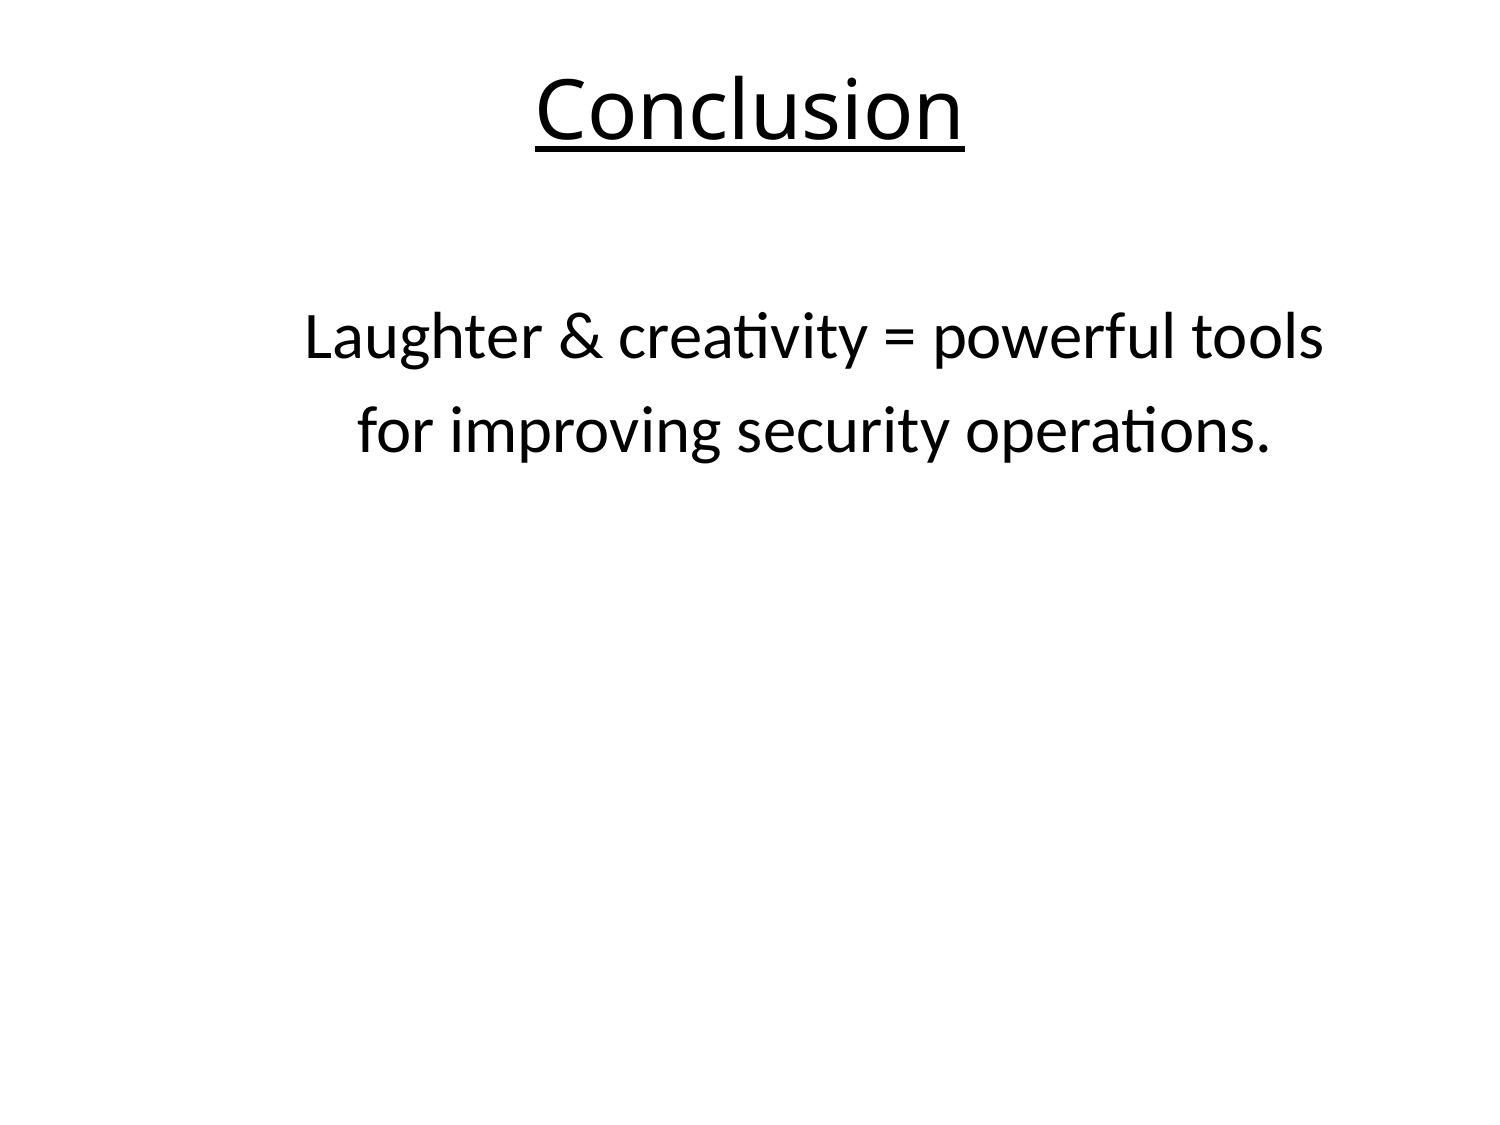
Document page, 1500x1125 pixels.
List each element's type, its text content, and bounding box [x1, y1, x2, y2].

list Laughter & creativity = powerful tools for improving security operations. [42, 191, 1500, 934]
title Conclusion [75, 45, 1425, 191]
